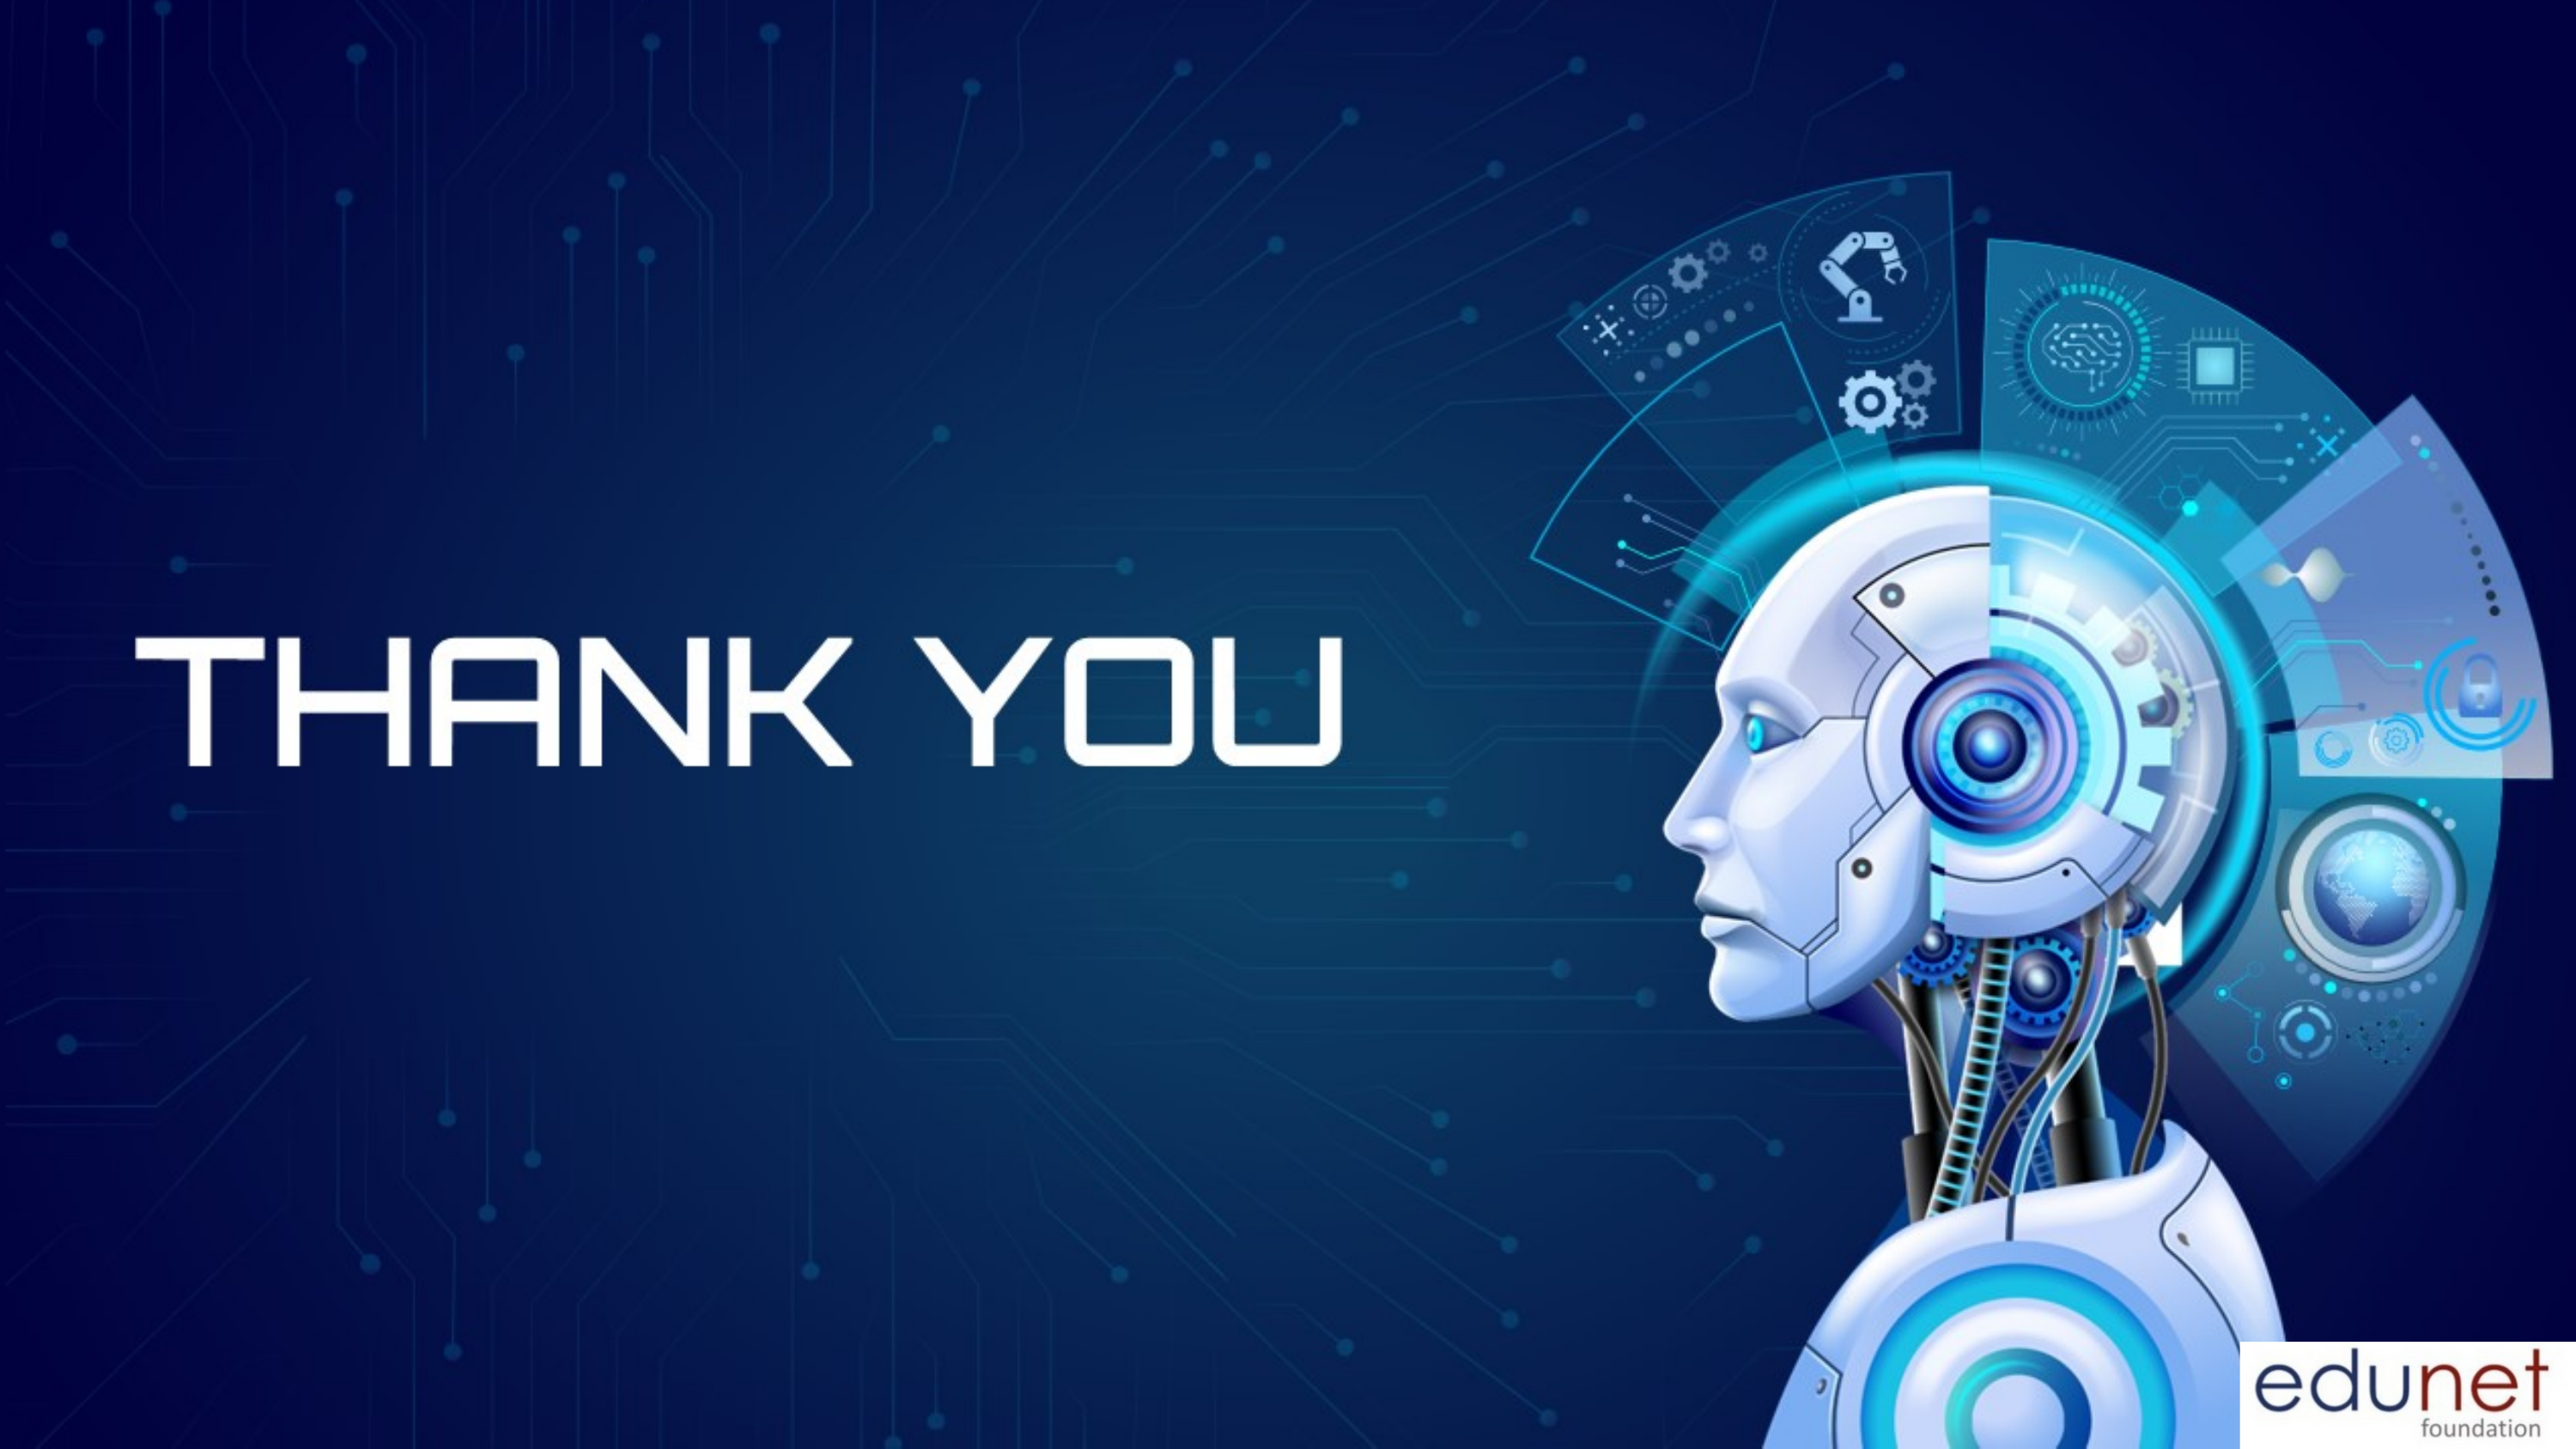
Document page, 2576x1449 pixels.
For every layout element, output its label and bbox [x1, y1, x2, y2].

text_box [0, 0, 2576, 1449]
text_box [2239, 1342, 2576, 1449]
